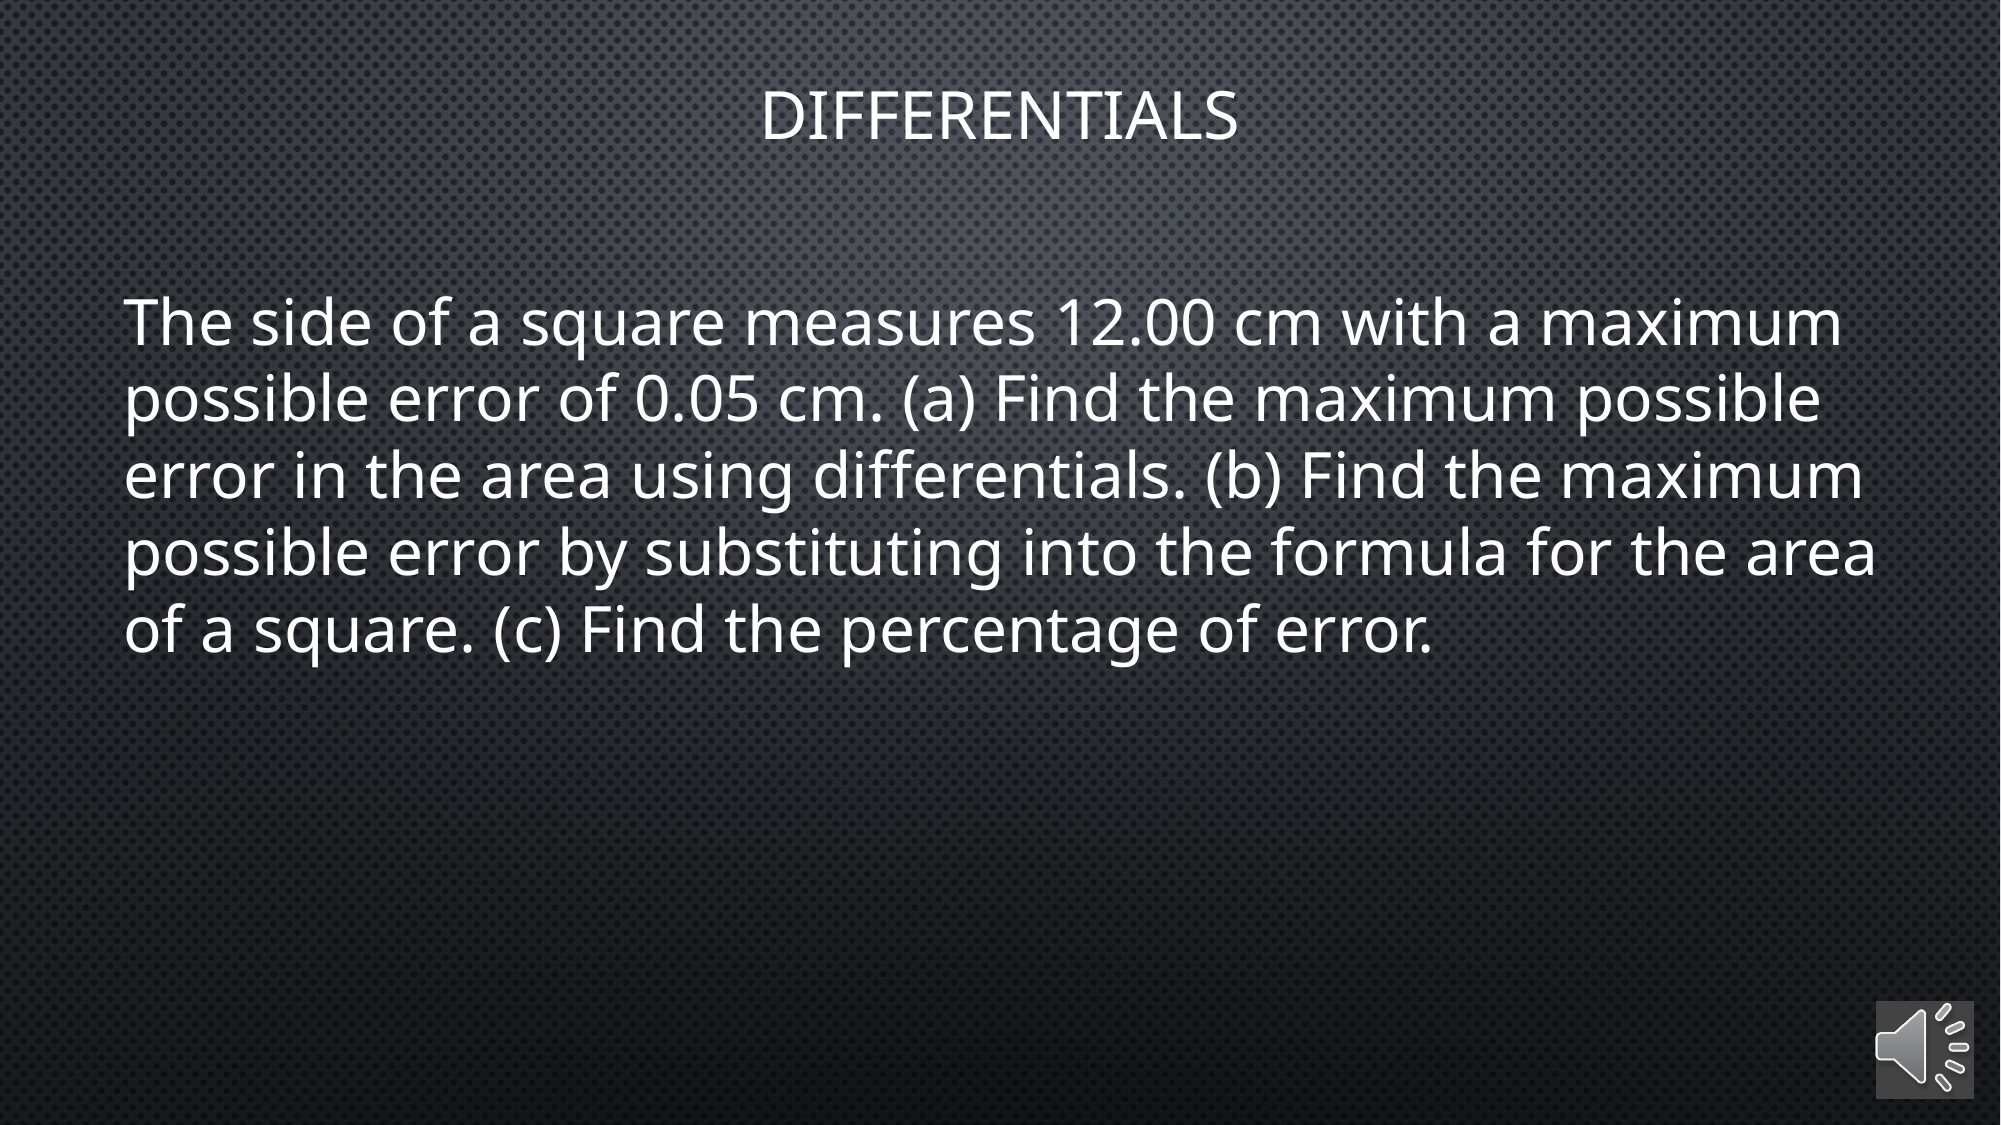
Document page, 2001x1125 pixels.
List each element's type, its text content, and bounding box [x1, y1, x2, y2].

list The side of a square measures 12.00 cm with a maximum possible error of 0.05 cm. (a) Find the maximum possible error in the area using differentials. (b) Find the maximum possible error by substituting into the formula for the area of a square. (c) Find the percentage of error. [108, 239, 1898, 707]
title differentials [184, 12, 1816, 213]
picture [1874, 999, 1976, 1101]
